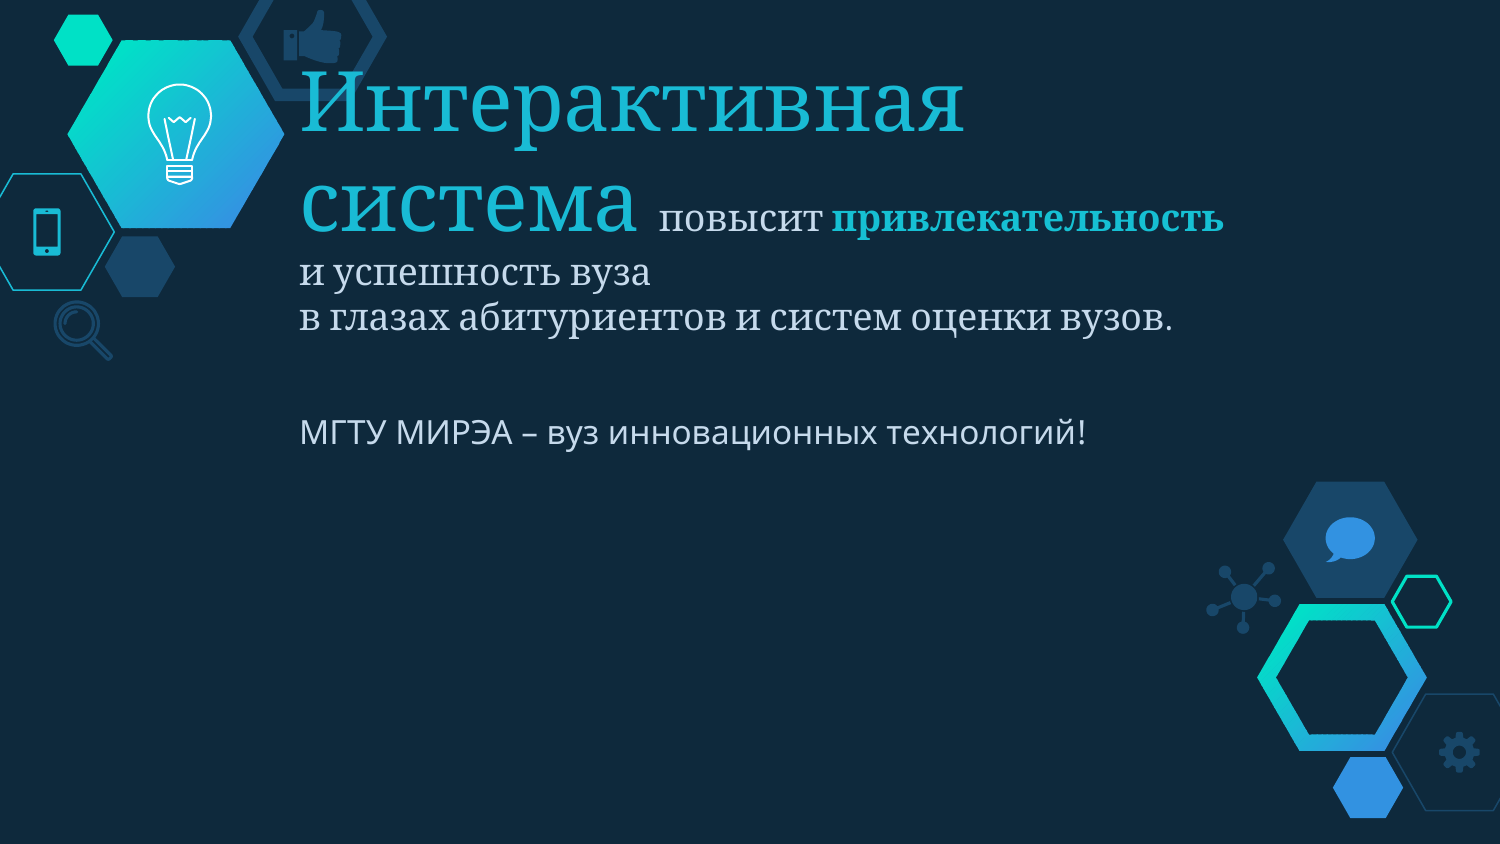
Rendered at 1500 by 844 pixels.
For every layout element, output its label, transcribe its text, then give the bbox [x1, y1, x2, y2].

title Интерактивная система повысит привлекательность и успешность вуза в глазах абитуриентов и систем оценки вузов. [284, 131, 1256, 354]
list МГТУ МИРЭА – вуз инновационных технологий! [284, 396, 1118, 833]
